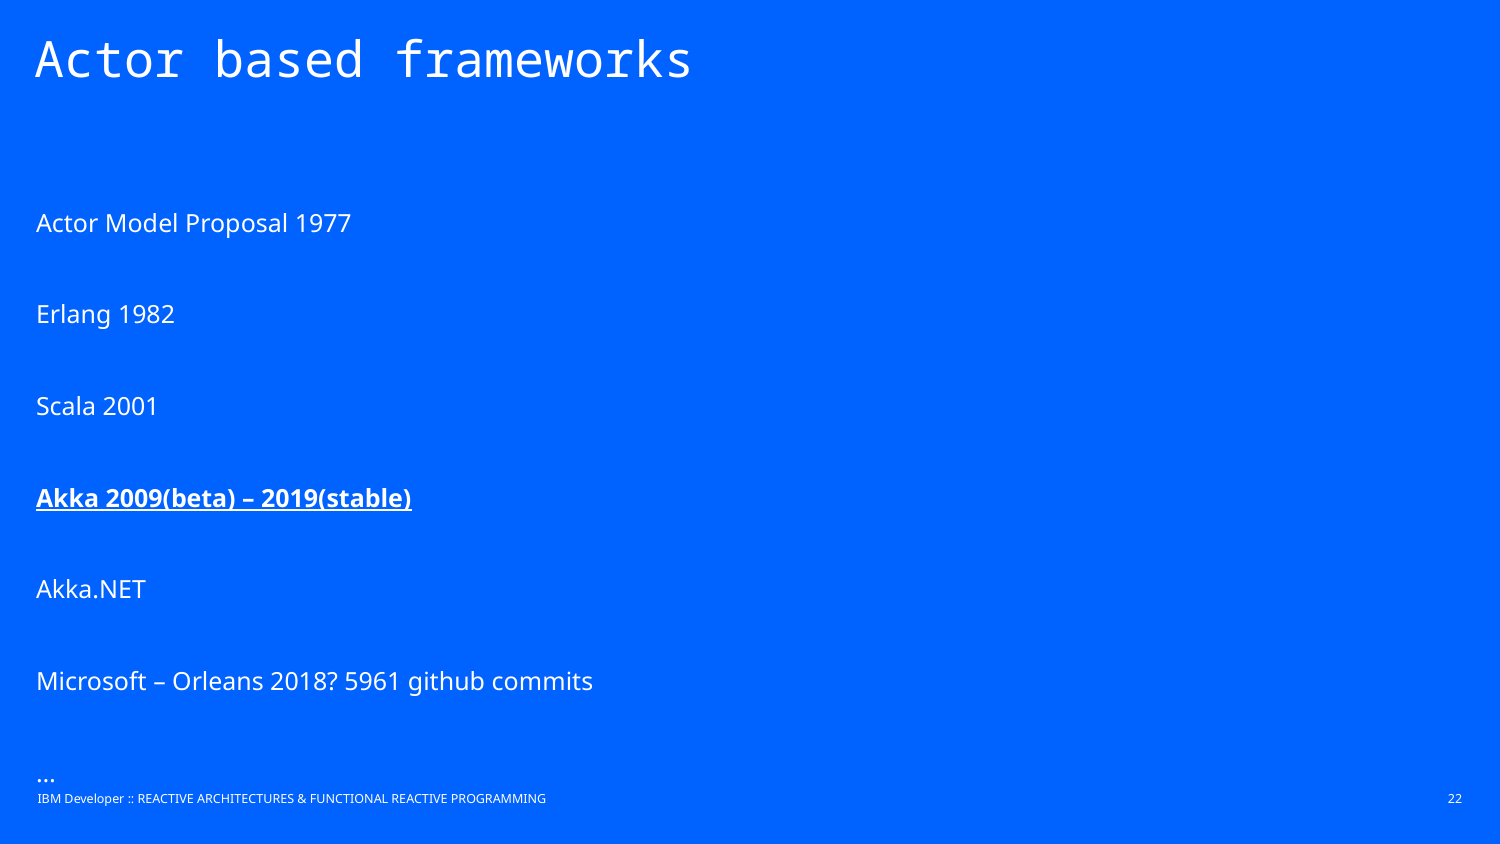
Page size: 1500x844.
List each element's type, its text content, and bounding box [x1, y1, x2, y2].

footer IBM Developer :: REACTIVE ARCHITECTURES & FUNCTIONAL REACTIVE PROGRAMMING [37, 785, 713, 813]
slide_number 22 [1162, 785, 1463, 813]
list Actor Model Proposal 1977 Erlang 1982 Scala 2001 Akka 2009(beta) – 2019(stable) Akka.NET Microsoft – Orleans 2018? 5961 github commits … [36, 203, 713, 738]
title Actor based frameworks [34, 28, 714, 161]
